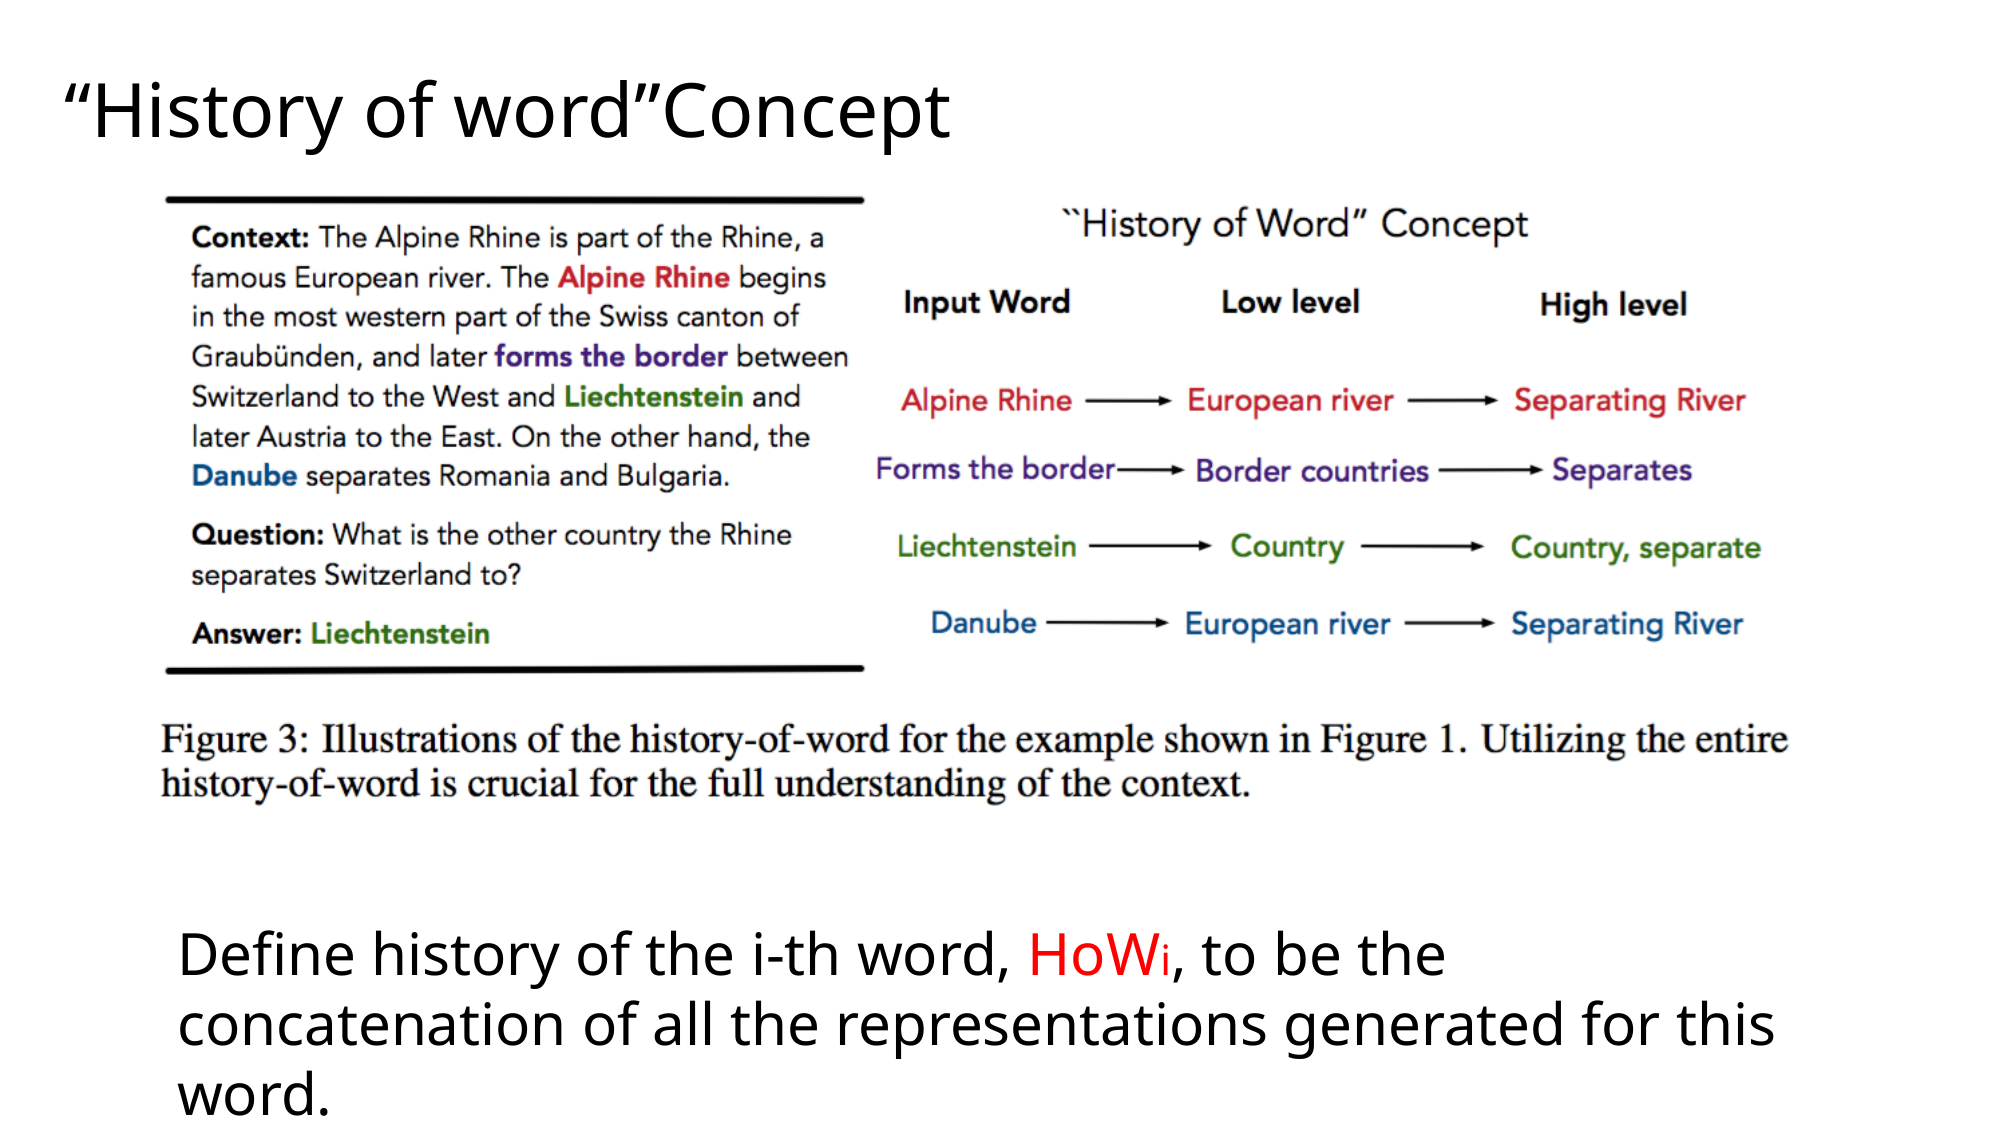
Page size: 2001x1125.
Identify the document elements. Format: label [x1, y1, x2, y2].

text_box [49, 55, 1800, 1067]
